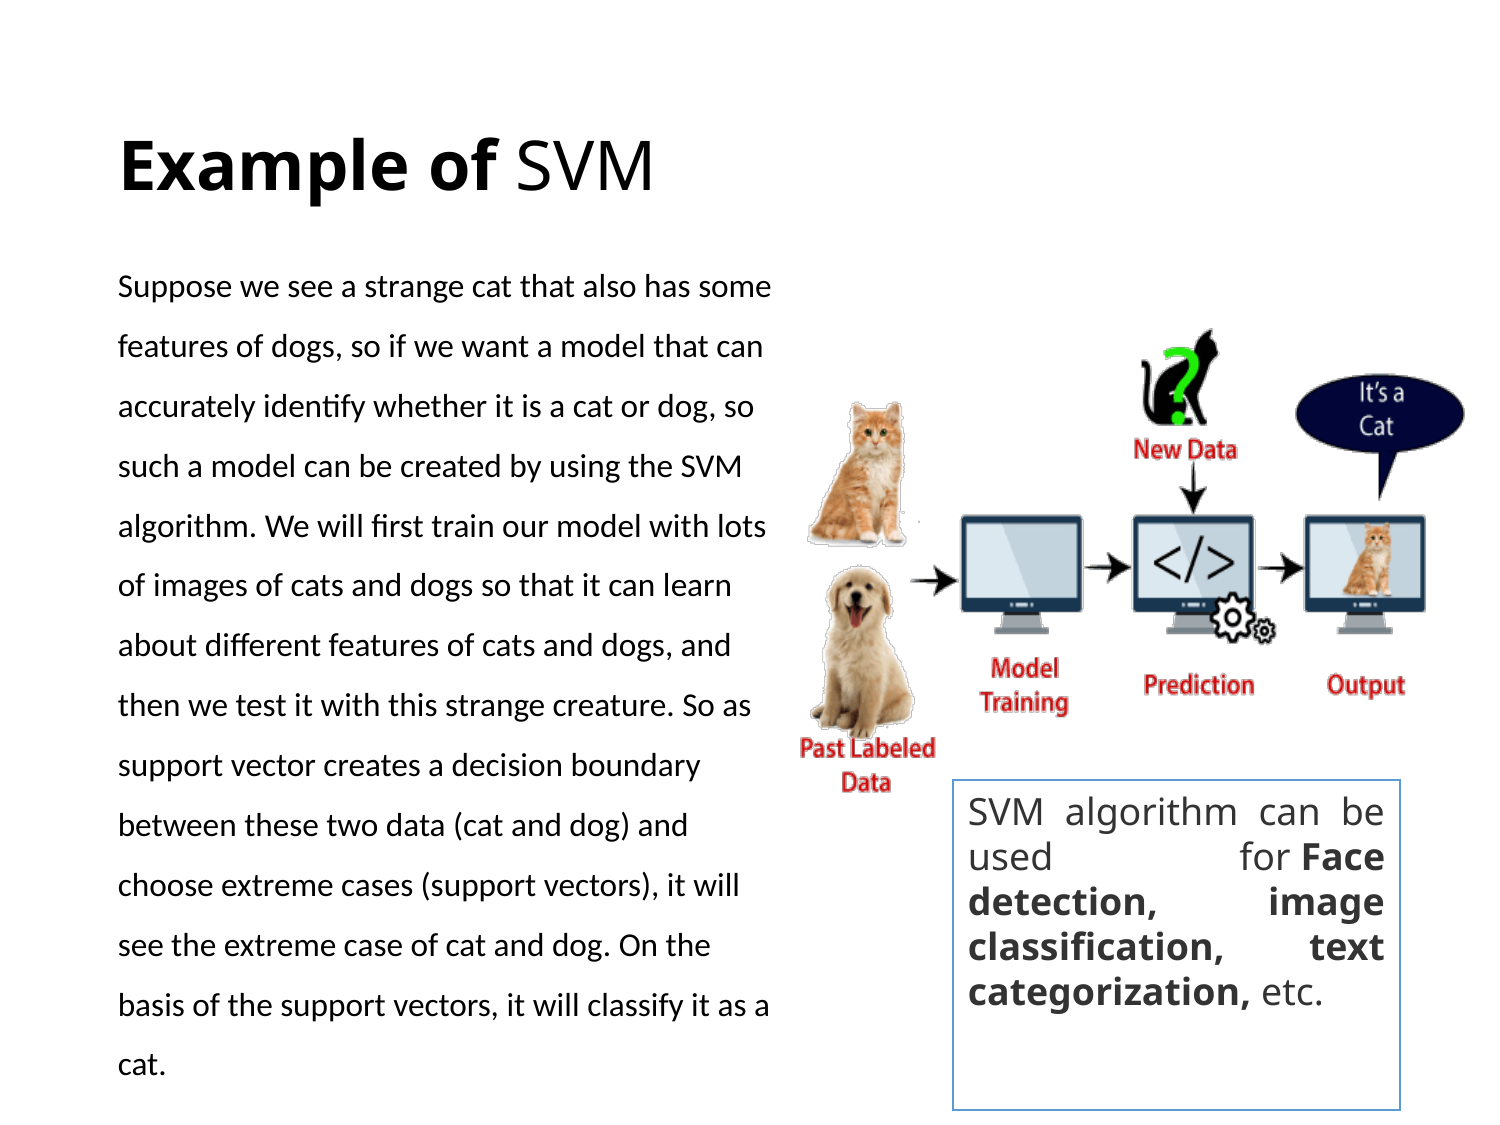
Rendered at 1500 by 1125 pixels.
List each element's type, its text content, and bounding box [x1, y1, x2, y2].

text_box SVM algorithm can be used for Face detection, image classification, text categorization, etc. [952, 794, 1401, 1111]
picture [787, 324, 1480, 794]
title Example of SVM [103, 59, 1397, 278]
text_box Suppose we see a strange cat that also has some features of dogs, so if we want a model that can accurately identify whether it is a cat or dog, so such a model can be created by using the SVM algorithm. We will first train our model with lots of images of cats and dogs so that it can learn about different features of cats and dogs, and then we test it with this strange creature. So as support vector creates a decision boundary between these two data (cat and dog) and choose extreme cases (support vectors), it will see the extreme case of cat and dog. On the basis of the support vectors, it will classify it as a cat. [103, 236, 788, 1090]
